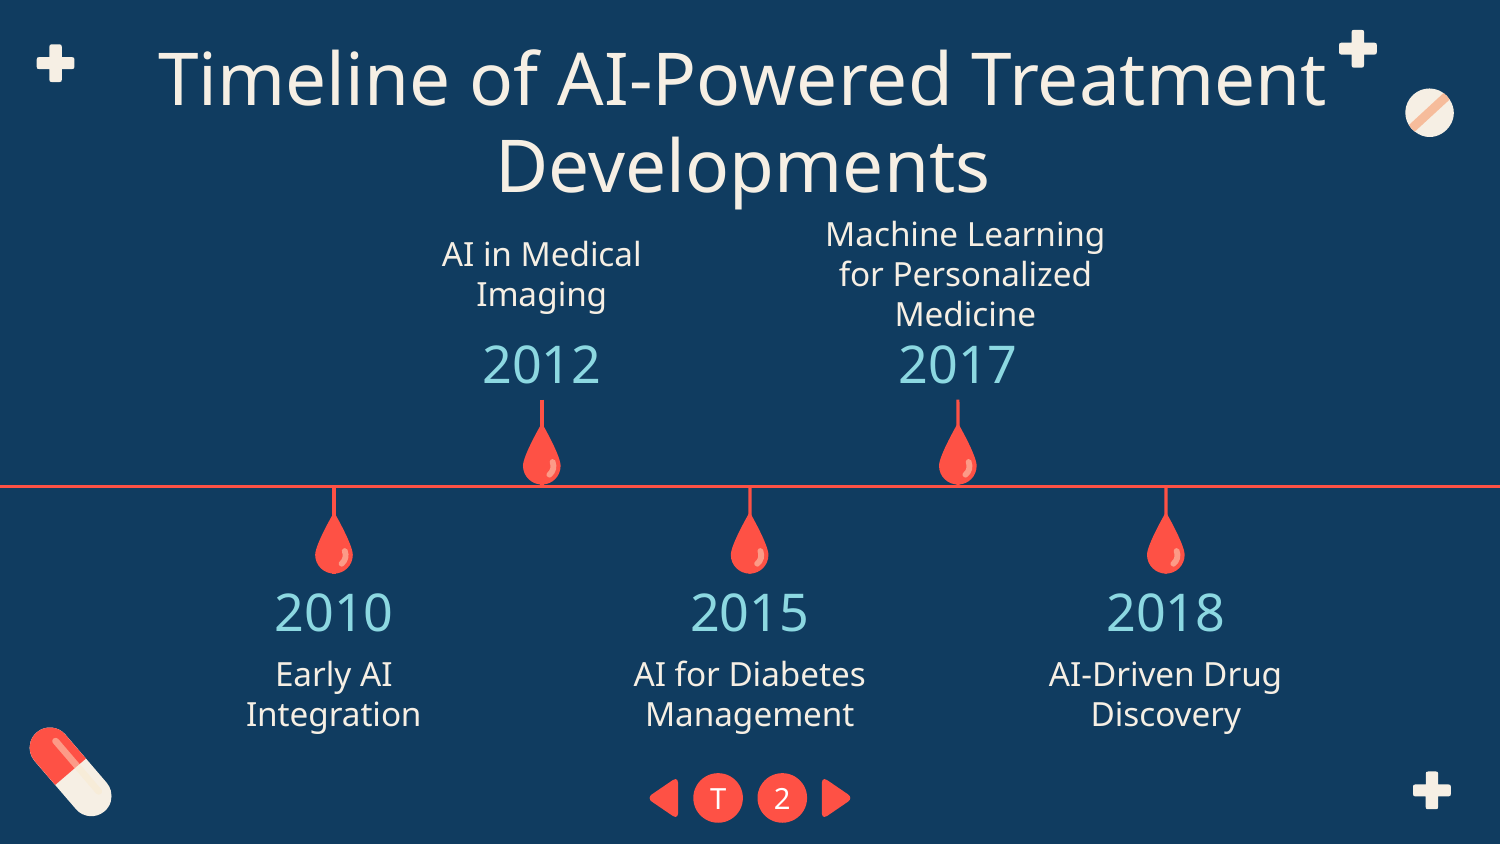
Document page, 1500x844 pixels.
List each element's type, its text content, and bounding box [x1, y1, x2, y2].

text_box Machine Learning for Personalized Medicine [784, 231, 1147, 316]
text_box [649, 779, 679, 817]
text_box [522, 399, 561, 487]
text_box 2015 [610, 573, 889, 648]
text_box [314, 485, 354, 574]
text_box 2010 [194, 573, 473, 648]
text_box 2 [757, 773, 808, 823]
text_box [730, 486, 769, 574]
text_box AI in Medical Imaging [402, 231, 681, 316]
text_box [1146, 486, 1185, 574]
text_box AI-Driven Drug Discovery [1026, 655, 1305, 730]
text_box 2012 [402, 325, 681, 400]
text_box 2018 [1026, 573, 1305, 648]
text_box [821, 779, 851, 817]
text_box 2017 [818, 325, 1097, 400]
text_box Early AI Integration [194, 655, 473, 730]
text_box AI for Diabetes Management [610, 655, 889, 730]
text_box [938, 399, 977, 488]
title Timeline of AI-Powered Treatment Developments [109, 17, 1377, 112]
text_box T [693, 773, 743, 823]
